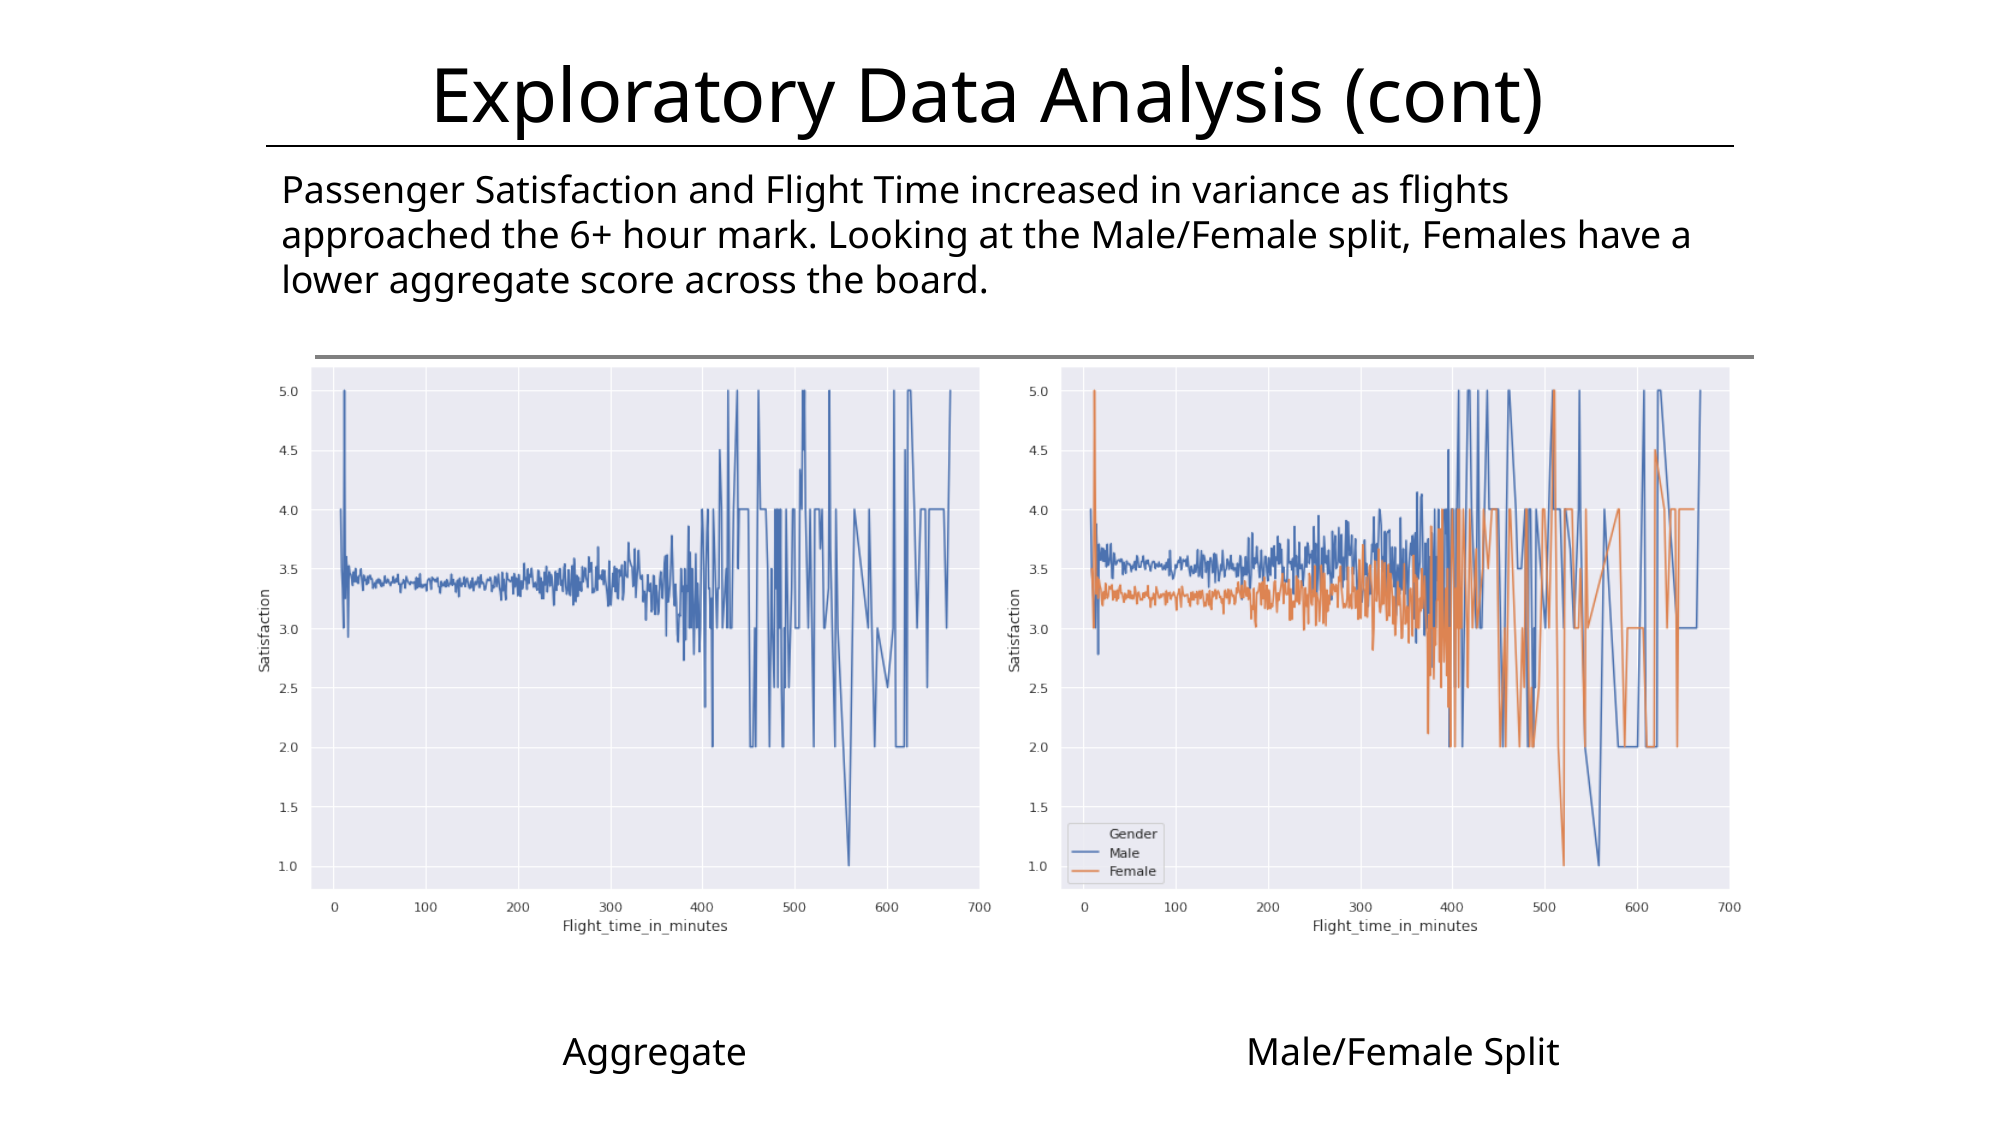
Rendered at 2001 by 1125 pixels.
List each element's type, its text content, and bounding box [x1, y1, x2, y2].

picture [249, 359, 1751, 942]
text_box Passenger Satisfaction and Flight Time increased in variance as flights approached the 6+ hour mark. Looking at the Male/Female split, Females have a lower aggregate score across the board. [266, 159, 1734, 309]
text_box Exploratory Data Analysis (cont) [357, 40, 1618, 145]
text_box Male/Female Split [1231, 1020, 1618, 1081]
text_box Aggregate [547, 1020, 804, 1081]
